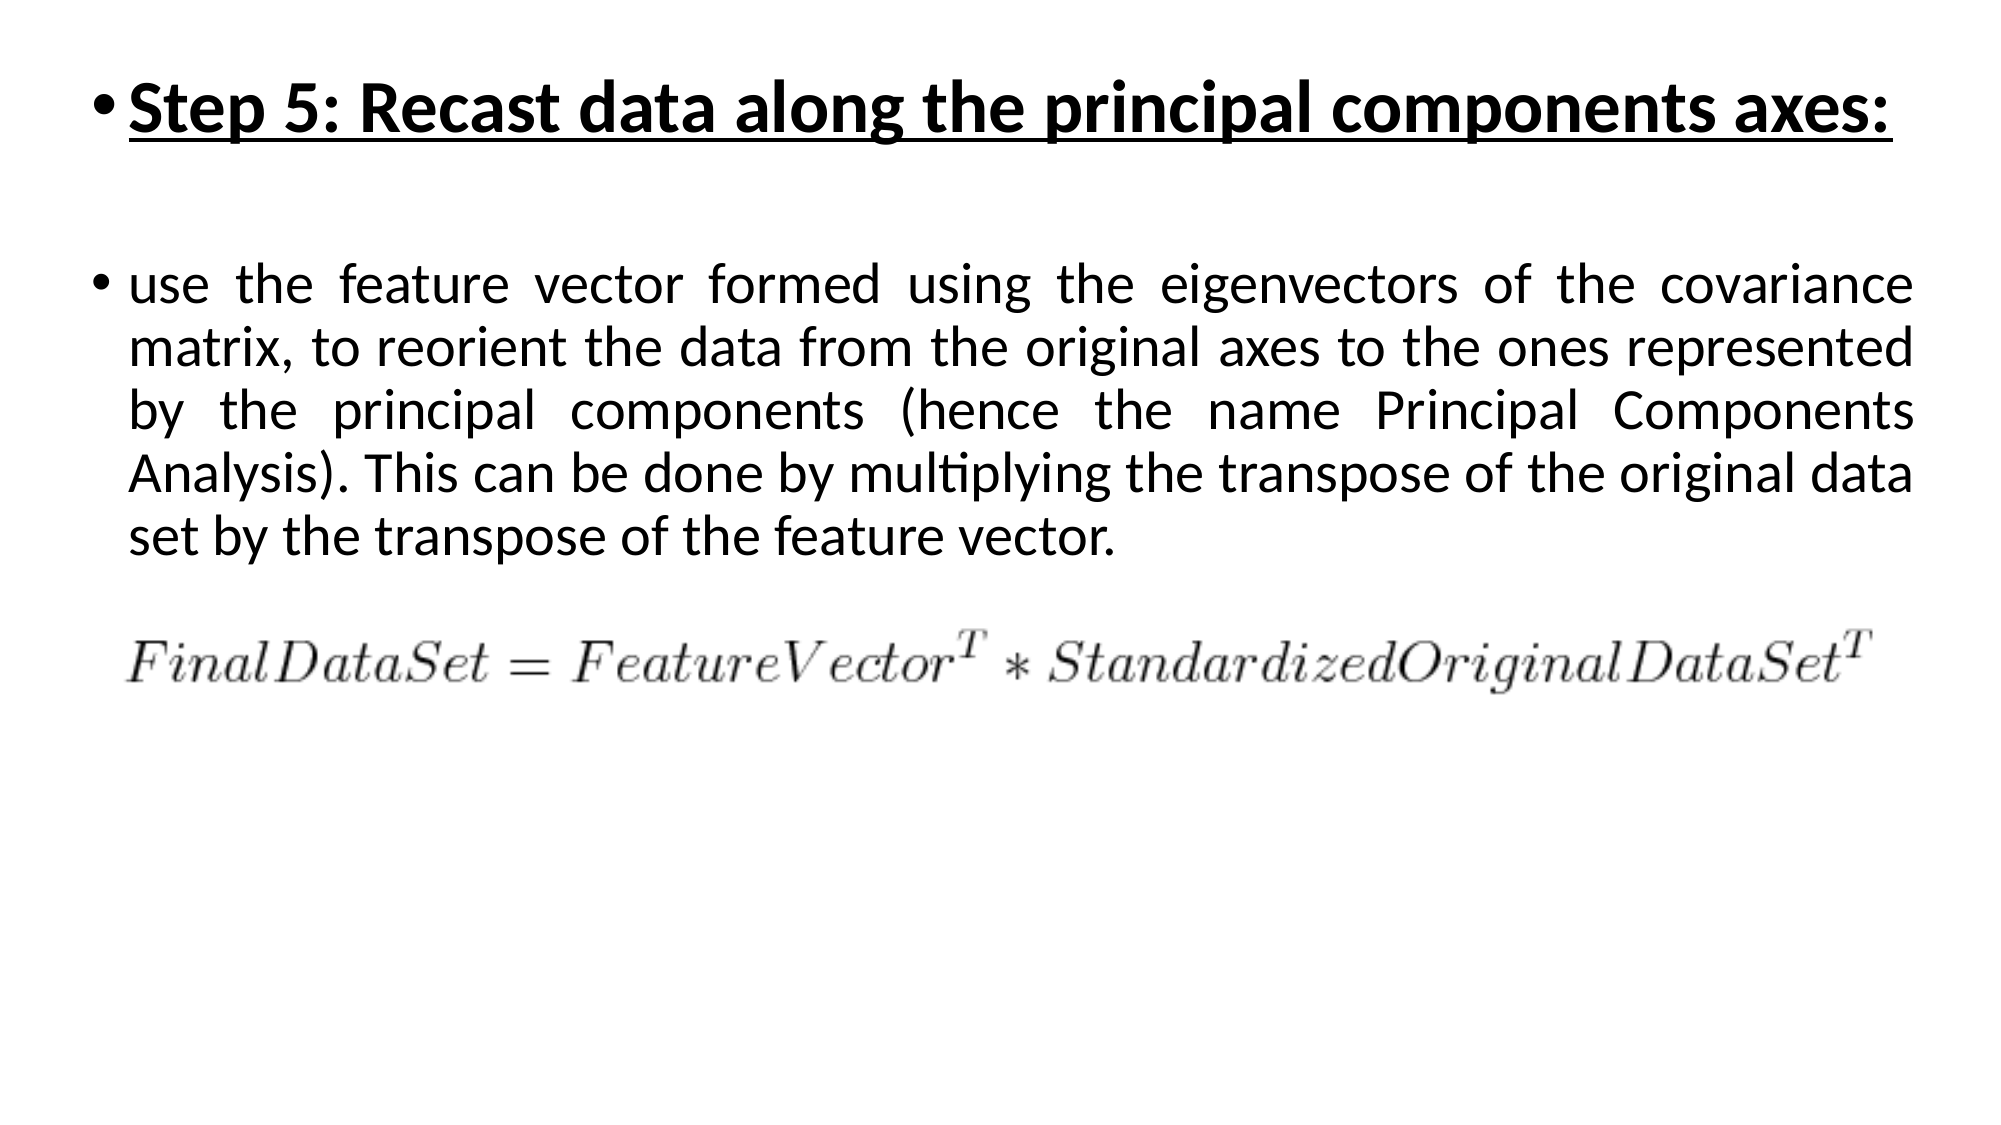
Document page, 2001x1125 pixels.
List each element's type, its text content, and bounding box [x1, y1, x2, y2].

list Step 5: Recast data along the principal components axes: use the feature vector formed using the eigenvectors of the covariance matrix, to reorient the data from the original axes to the ones represented by the principal components (hence the name Principal Components Analysis). This can be done by multiplying the transpose of the original data set by the transpose of the feature vector. [76, 60, 1931, 1057]
picture [120, 627, 1880, 697]
